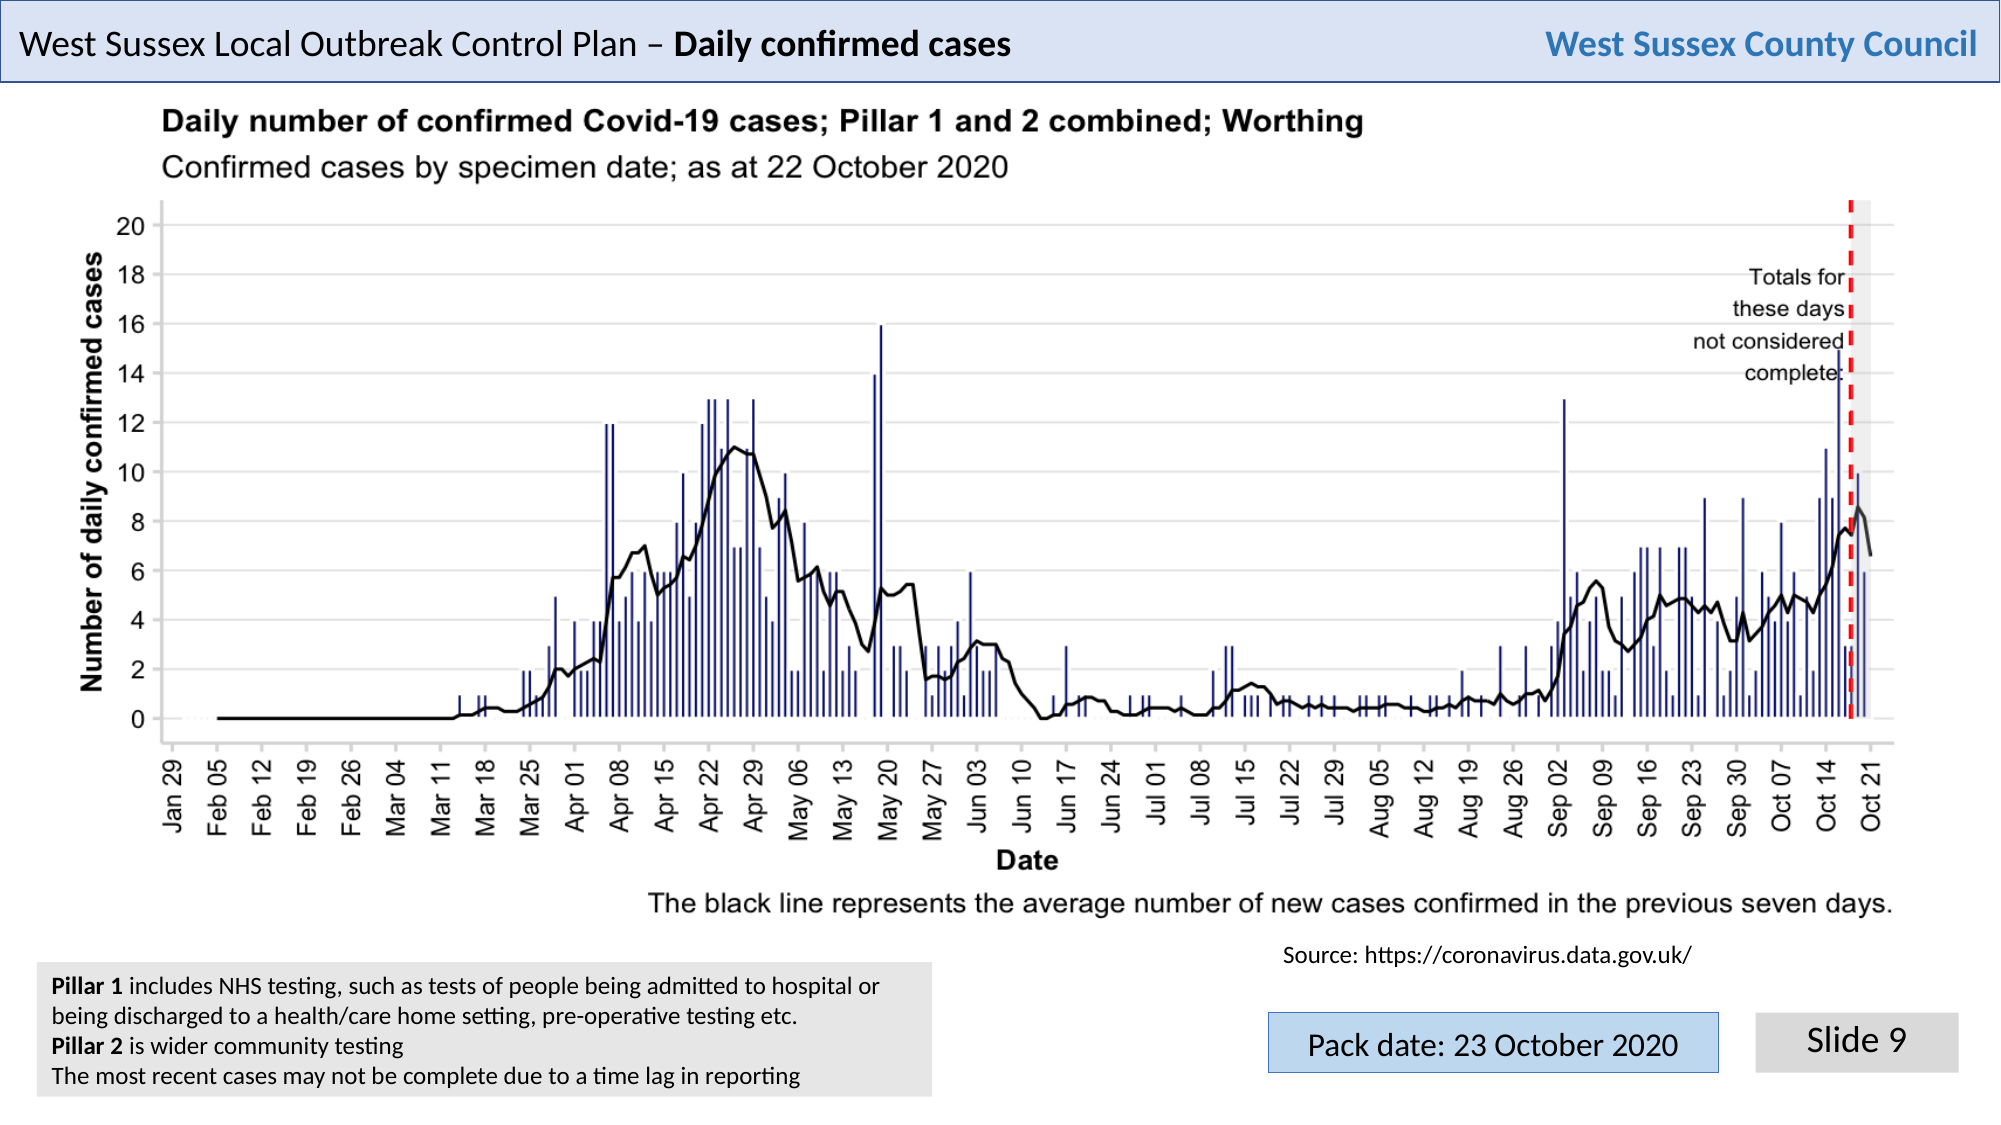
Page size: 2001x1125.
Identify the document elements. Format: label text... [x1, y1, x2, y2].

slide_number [1268, 1012, 1719, 1073]
picture [63, 91, 1912, 935]
list Source: https://coronavirus.data.gov.uk/ [1268, 935, 1912, 995]
list Slide 9 [1755, 1012, 1959, 1073]
